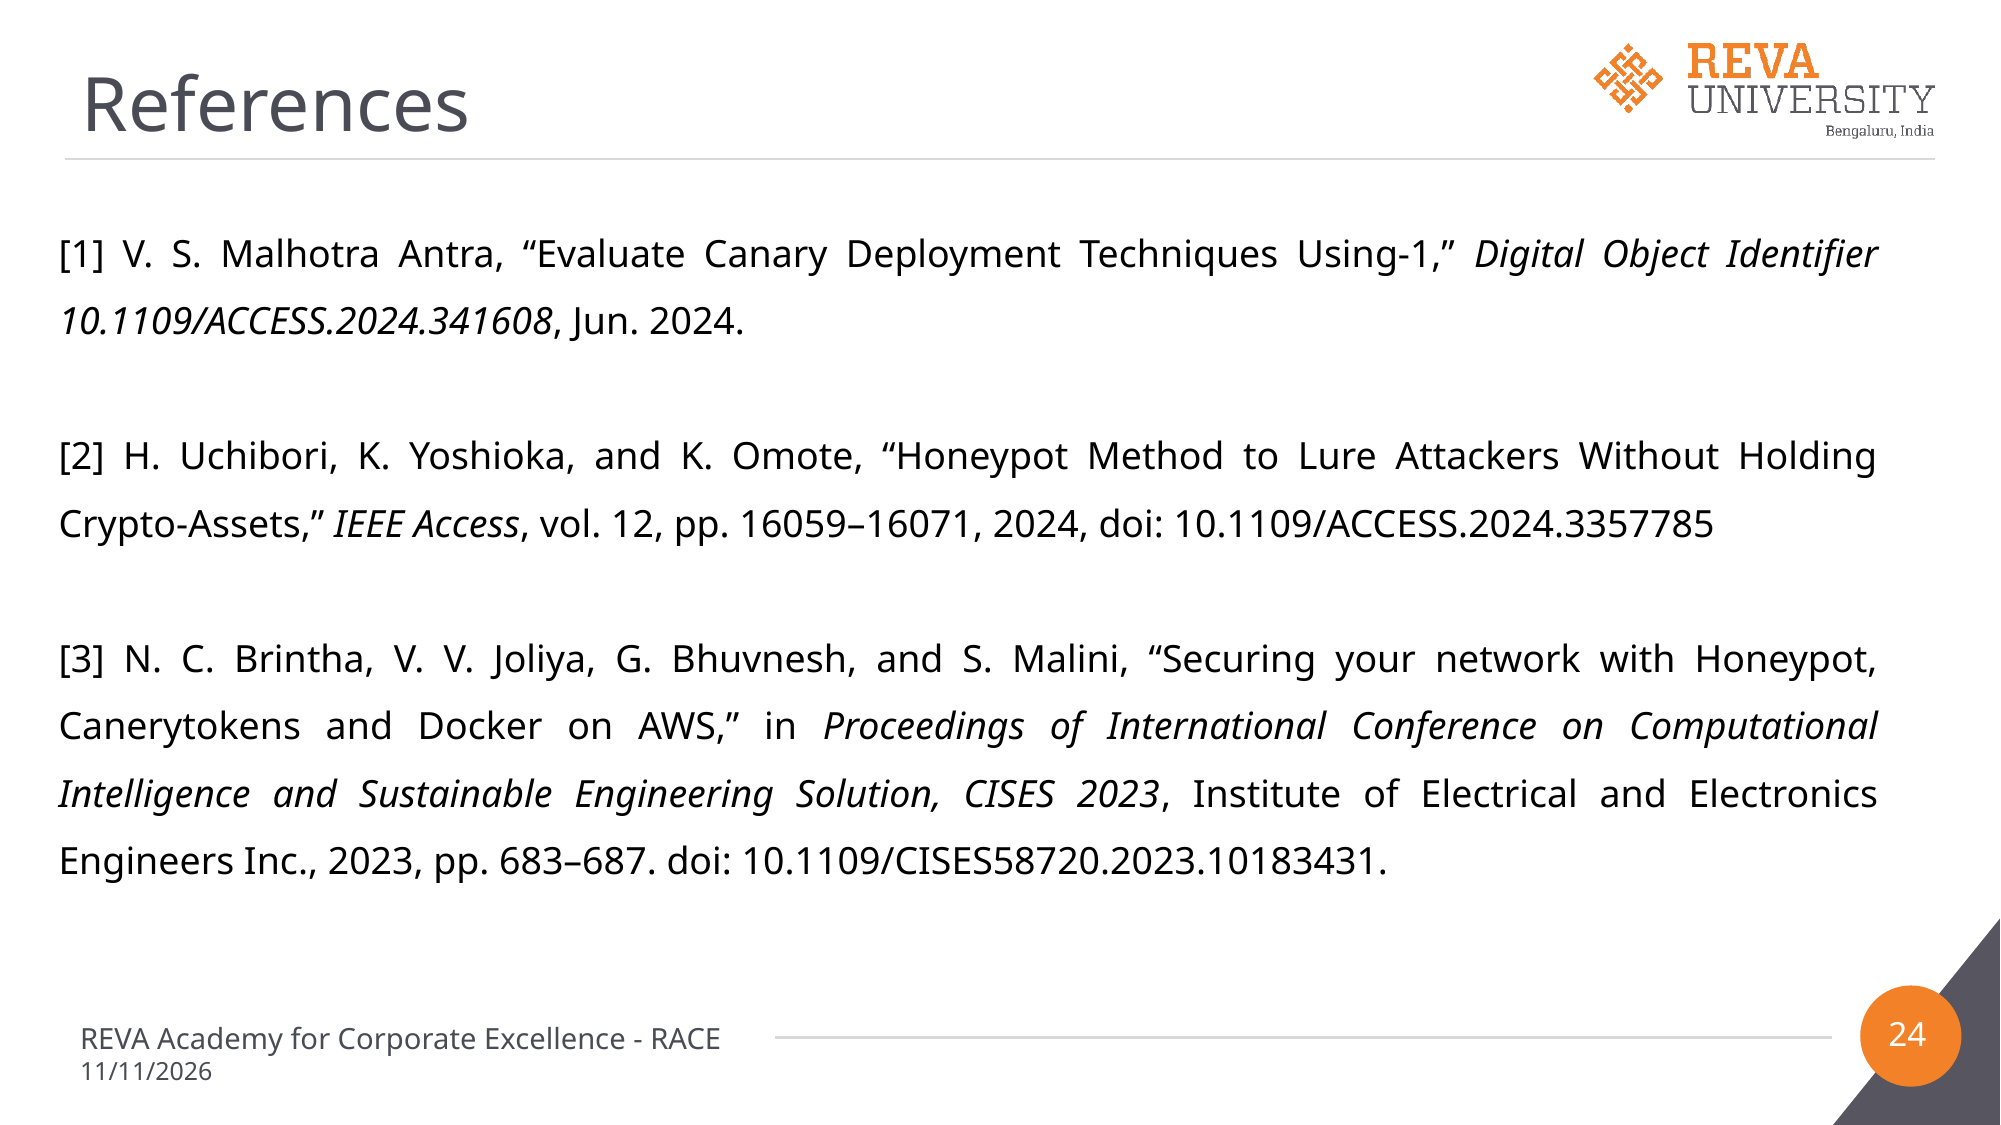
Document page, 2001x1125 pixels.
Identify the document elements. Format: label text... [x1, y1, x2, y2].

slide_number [65, 1025, 803, 1085]
text_box [1] V. S. Malhotra Antra, “Evaluate Canary Deployment Techniques Using-1,” Digital Object Identifier 10.1109/ACCESS.2024.341608, Jun. 2024. [2] H. Uchibori, K. Yoshioka, and K. Omote, “Honeypot Method to Lure Attackers Without Holding Crypto-Assets,” IEEE Access, vol. 12, pp. 16059–16071, 2024, doi: 10.1109/ACCESS.2024.3357785 [3] N. C. Brintha, V. V. Joliya, G. Bhuvnesh, and S. Malini, “Securing your network with Honeypot, Canerytokens and Docker on AWS,” in Proceedings of International Conference on Computational Intelligence and Sustainable Engineering Solution, CISES 2023, Institute of Electrical and Electronics Engineers Inc., 2023, pp. 683–687. doi: 10.1109/CISES58720.2023.10183431. [43, 199, 1894, 890]
slide_number 24 [1858, 985, 1957, 1087]
picture [1593, 43, 1935, 141]
title References [66, 45, 1304, 159]
